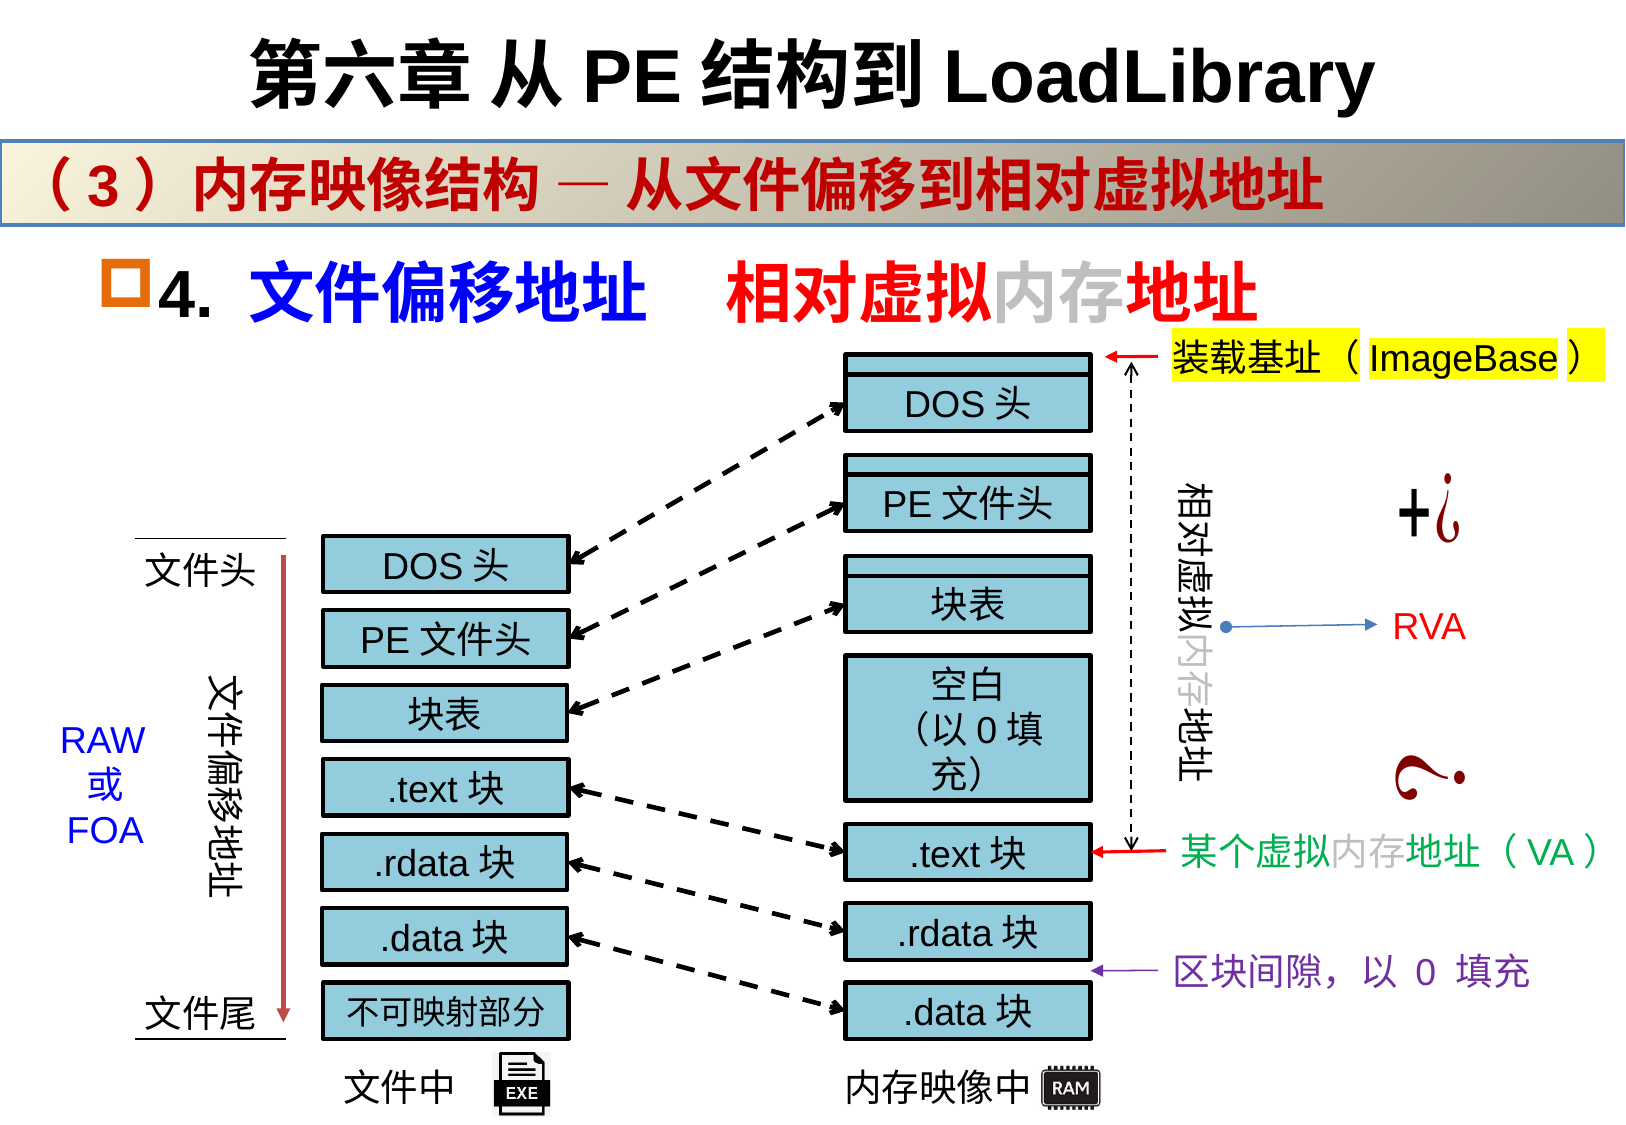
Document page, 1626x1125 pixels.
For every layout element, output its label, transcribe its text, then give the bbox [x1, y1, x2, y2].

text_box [44, 326, 1625, 1118]
title 第六章 从PE结构到LoadLibrary [81, 19, 1544, 126]
picture [491, 1052, 551, 1117]
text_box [1225, 624, 1378, 628]
picture [1038, 1064, 1103, 1110]
text_box （3）内存映像结构 — 从文件偏移到相对虚拟地址 [0, 139, 1625, 227]
